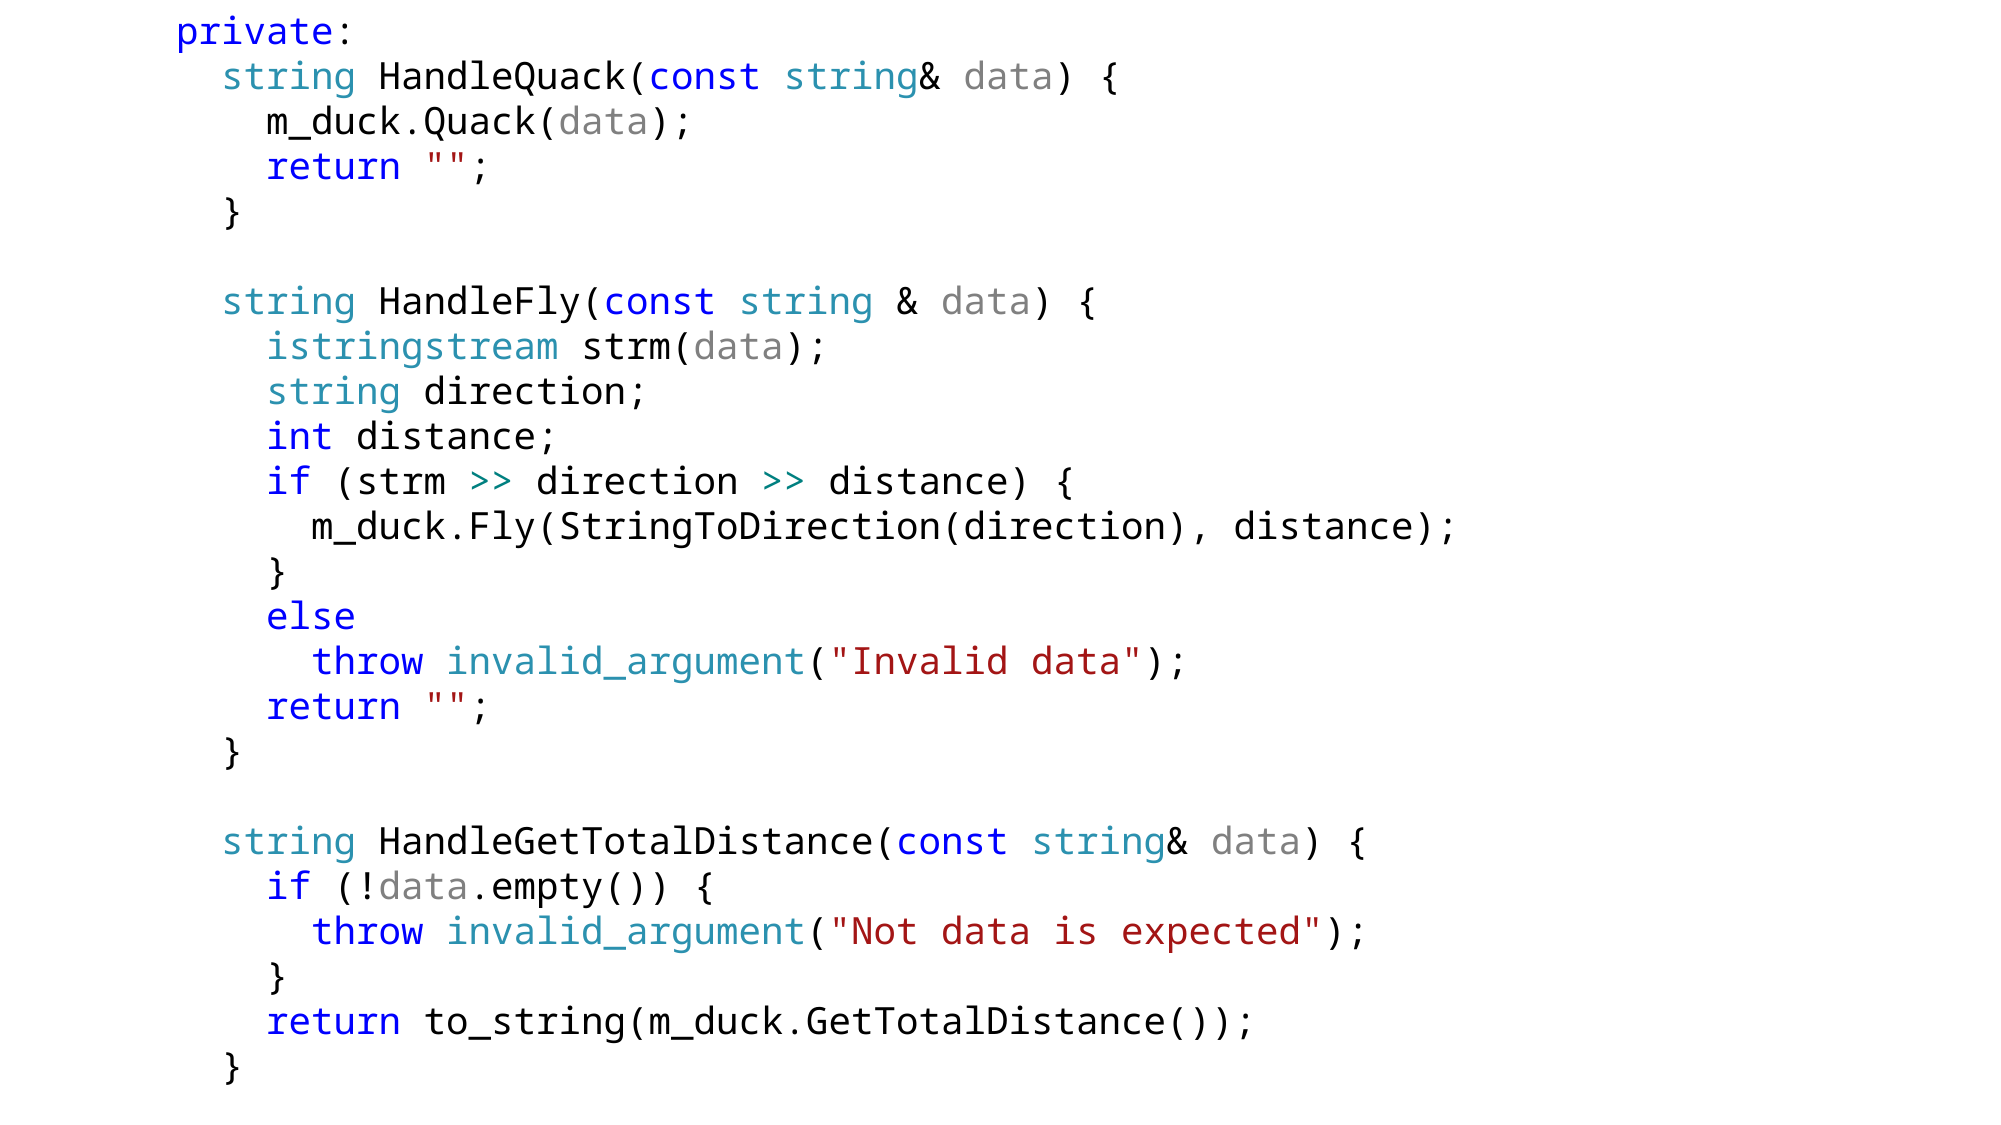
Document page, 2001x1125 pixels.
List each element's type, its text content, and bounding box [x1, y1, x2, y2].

text_box private: string HandleQuack(const string& data) { m_duck.Quack(data); return ""; } string HandleFly(const string & data) { istringstream strm(data); string direction; int distance; if (strm >> direction >> distance) { m_duck.Fly(StringToDirection(direction), distance); } else throw invalid_argument("Invalid data"); return ""; } string HandleGetTotalDistance(const string& data) { if (!data.empty()) { throw invalid_argument("Not data is expected"); } return to_string(m_duck.GetTotalDistance()); } [161, 0, 1898, 1095]
